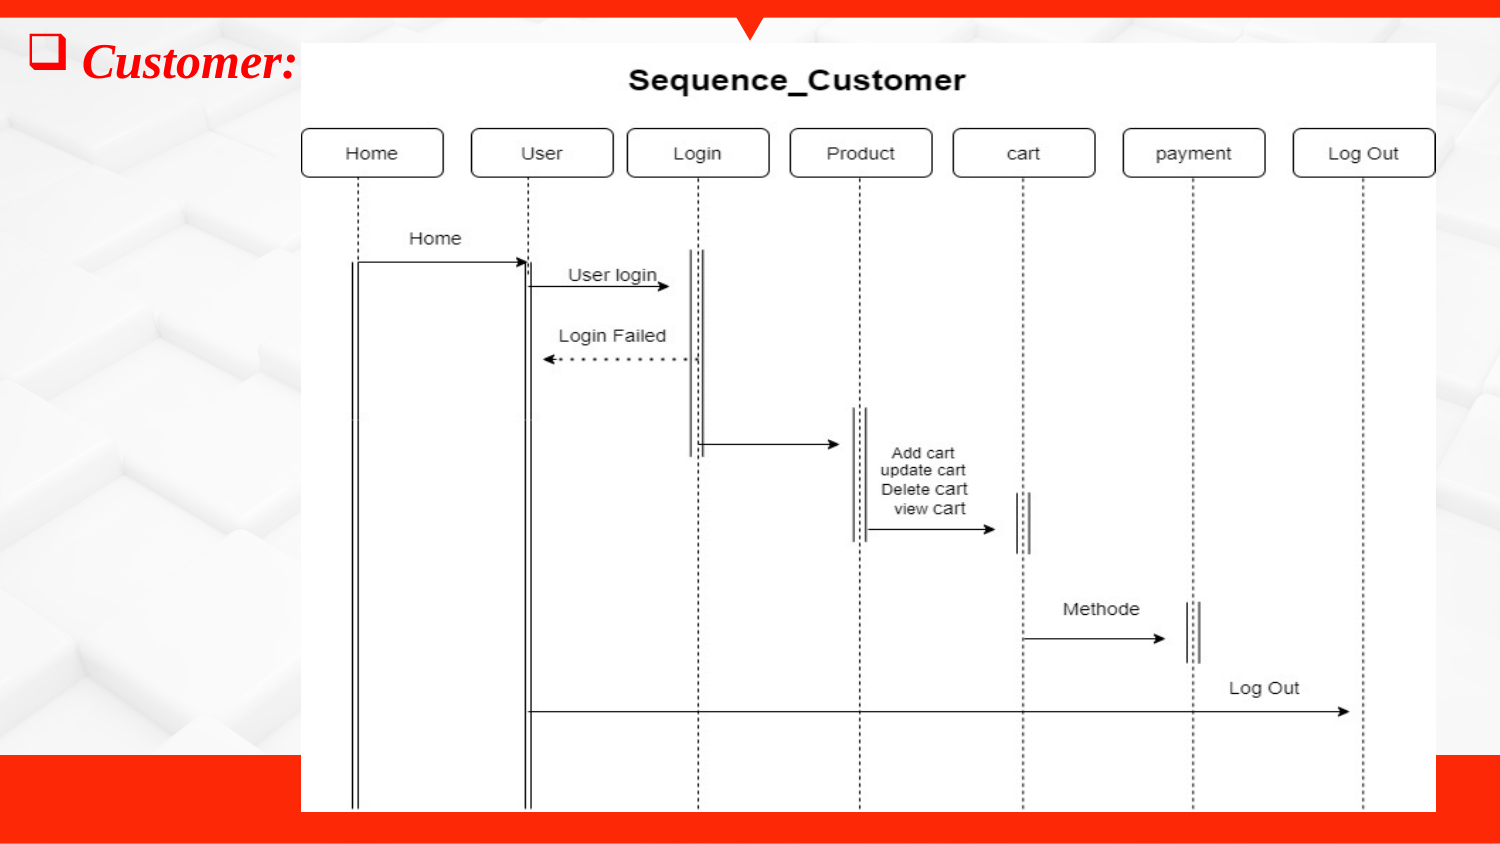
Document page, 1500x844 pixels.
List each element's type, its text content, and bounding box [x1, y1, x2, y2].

picture [0, 18, 1500, 812]
title Customer: [0, 2, 325, 115]
